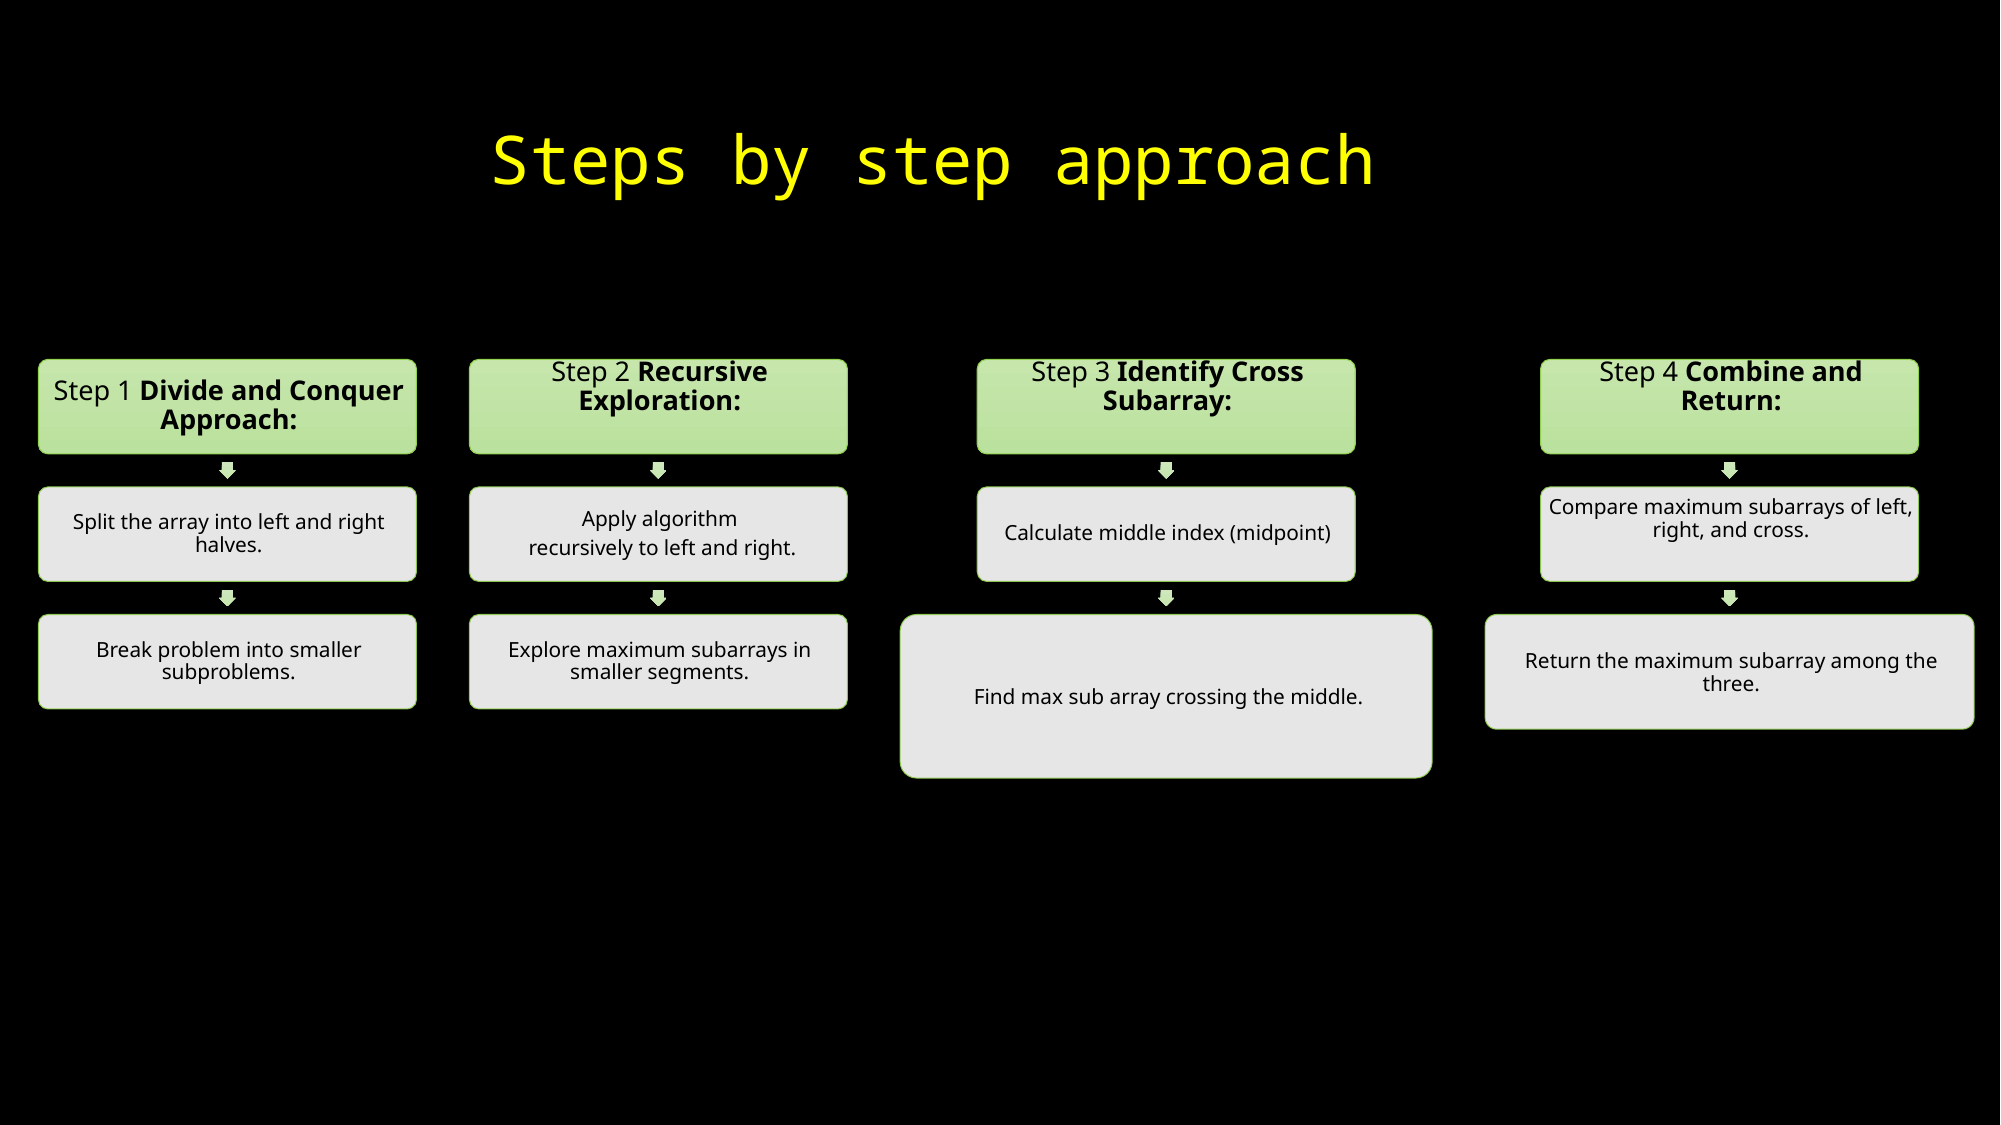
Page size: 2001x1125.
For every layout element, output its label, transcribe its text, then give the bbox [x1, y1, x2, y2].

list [37, 174, 1975, 963]
title Steps by step approach [474, 118, 1488, 174]
